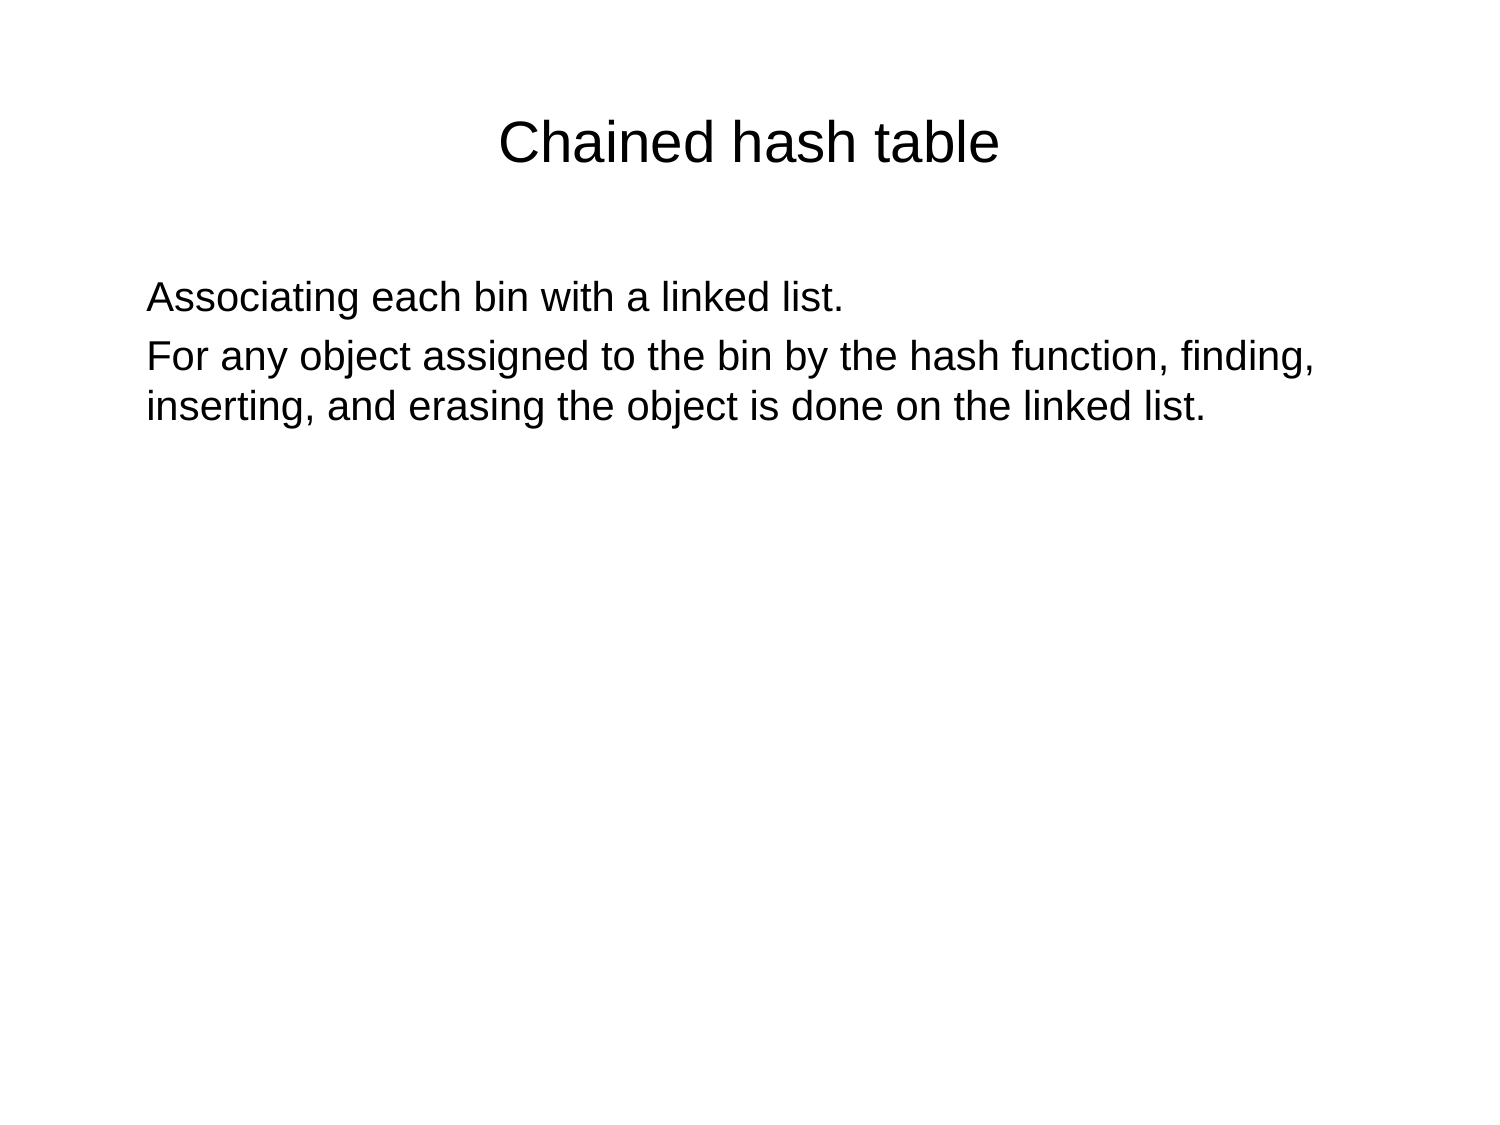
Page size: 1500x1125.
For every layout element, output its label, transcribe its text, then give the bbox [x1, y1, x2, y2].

list Associating each bin with a linked list. For any object assigned to the bin by the hash function, finding, inserting, and erasing the object is done on the linked list. [74, 262, 1426, 1006]
title Chained hash table [74, 44, 1426, 233]
